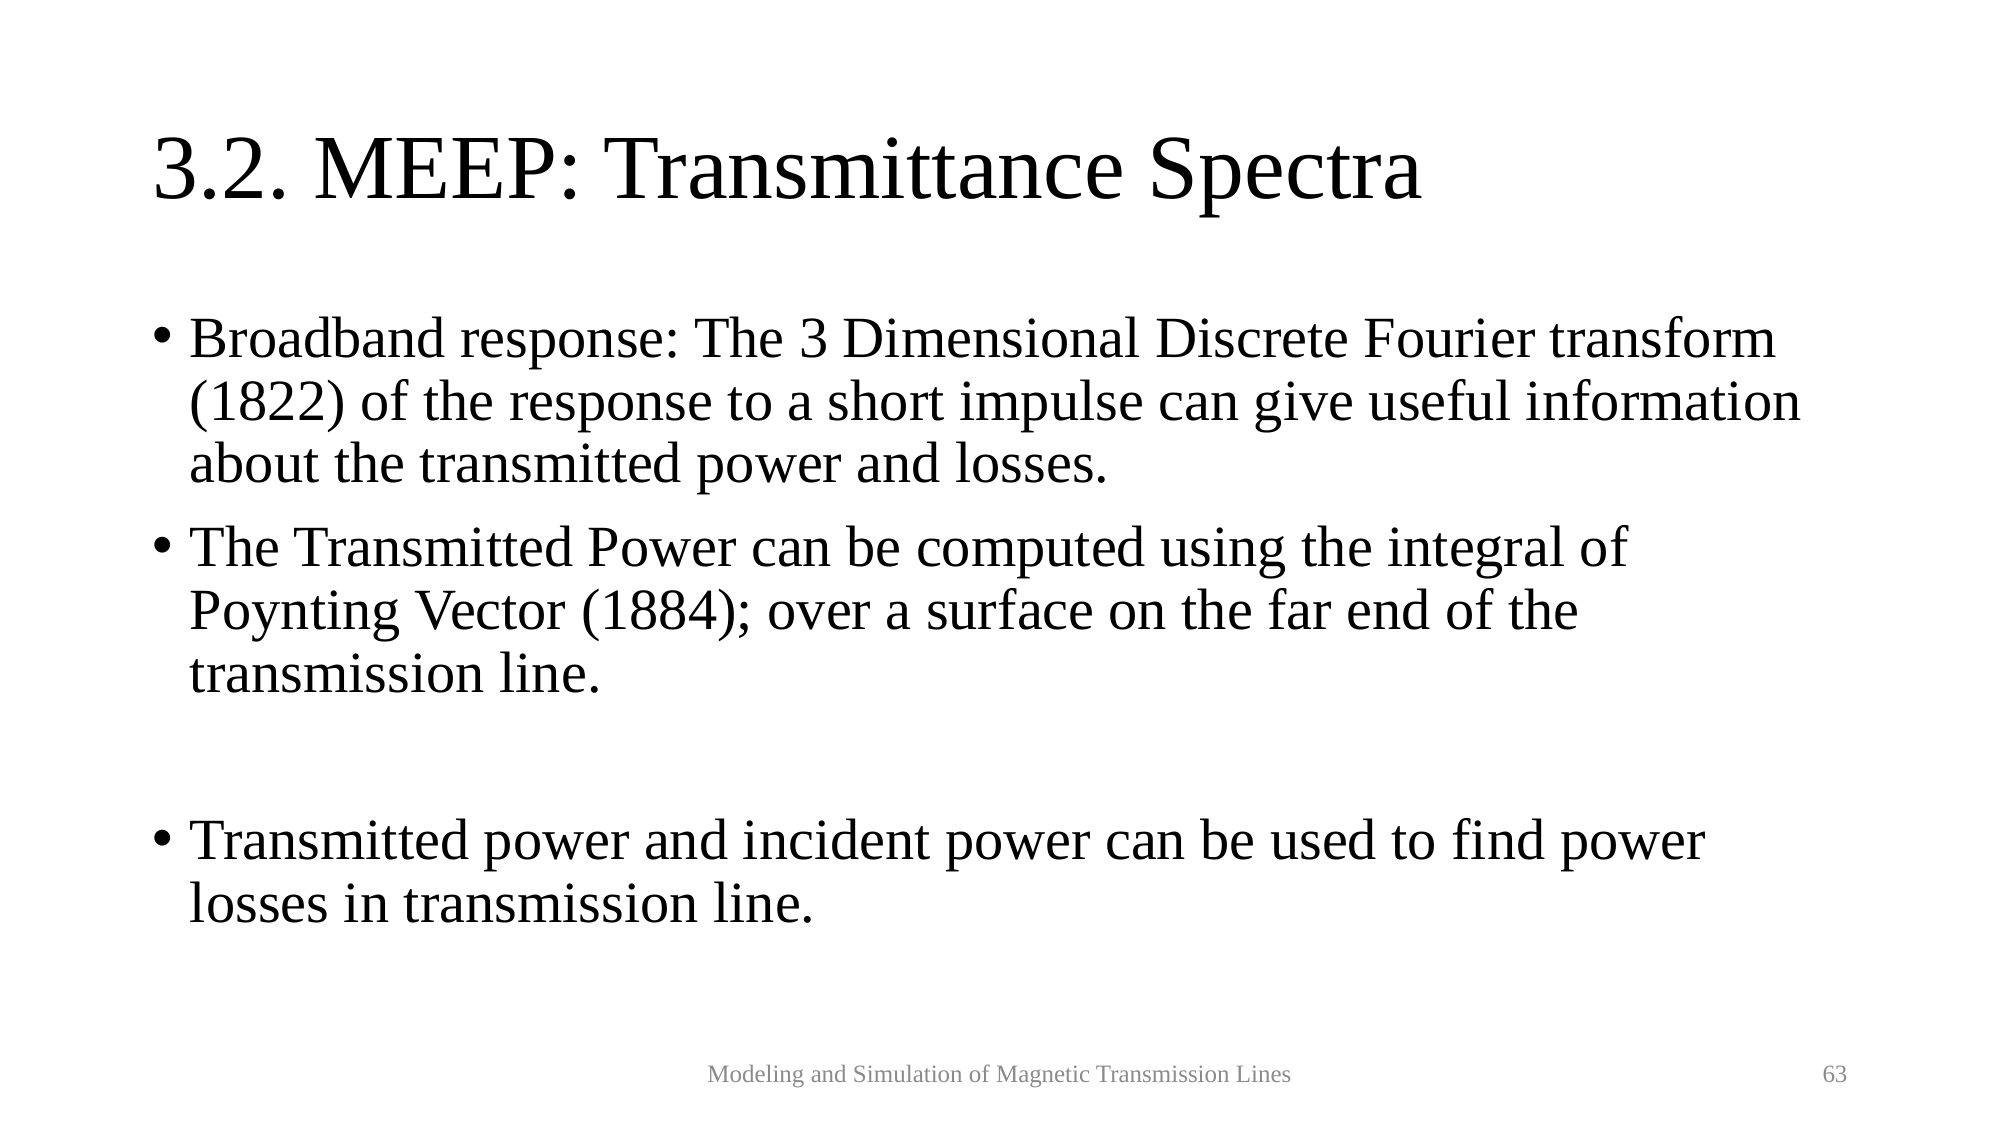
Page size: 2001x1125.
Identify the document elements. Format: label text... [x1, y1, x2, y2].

title 3.2. MEEP: Transmittance Spectra [137, 59, 1863, 278]
footer Modeling and Simulation of Magnetic Transmission Lines [662, 1042, 1338, 1103]
slide_number 63 [1412, 1042, 1863, 1103]
